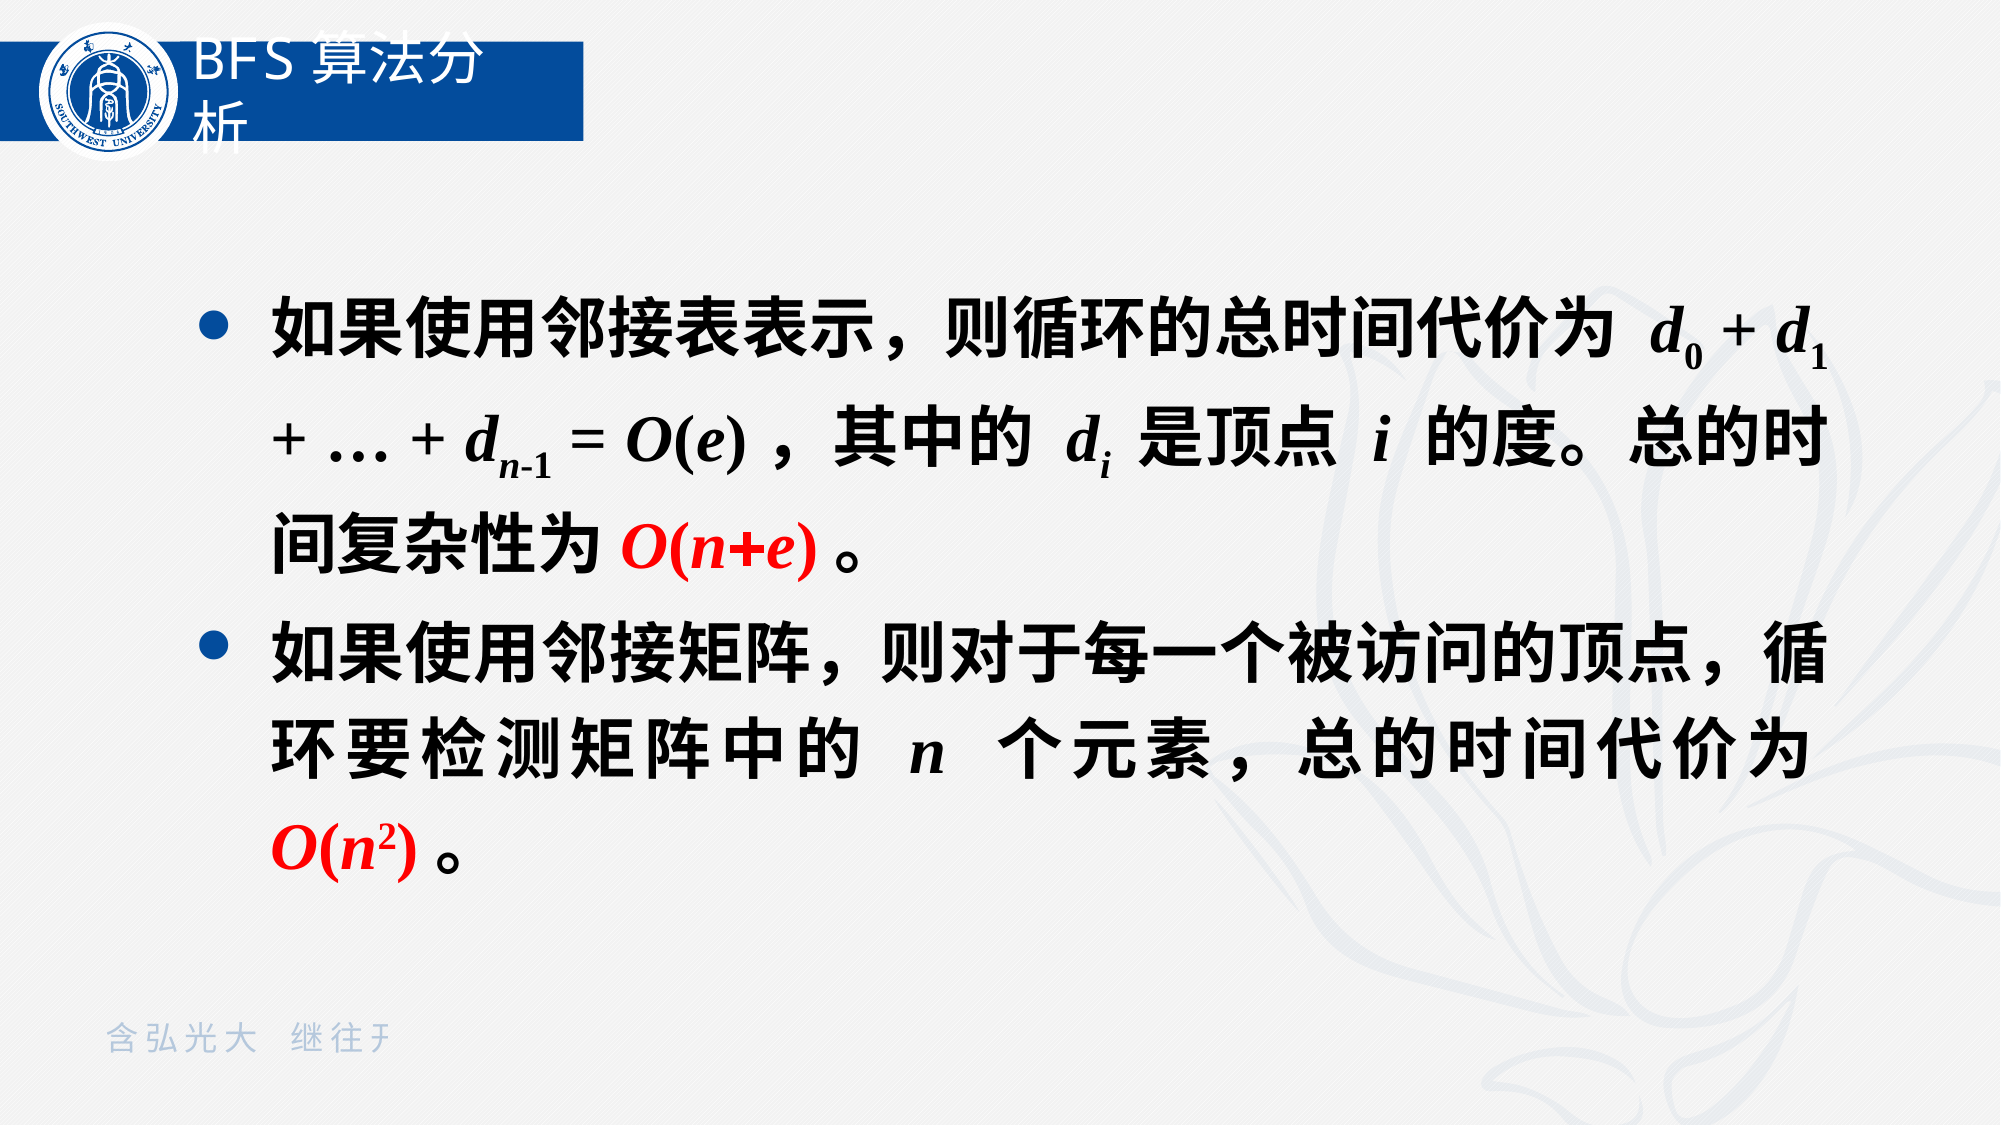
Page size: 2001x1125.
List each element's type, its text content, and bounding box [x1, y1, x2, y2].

list BFS算法分析 [180, 41, 584, 141]
text_box 如果使用邻接表表示，则循环的总时间代价为 d0 + d1 + … + dn-1 = O(e)，其中的 di 是顶点 i 的度。总的时间复杂性为O(ne)。 如果使用邻接矩阵，则对于每一个被访问的顶点，循环要检测矩阵中的 n 个元素，总的时间代价为O(n2)。 [180, 260, 1844, 934]
